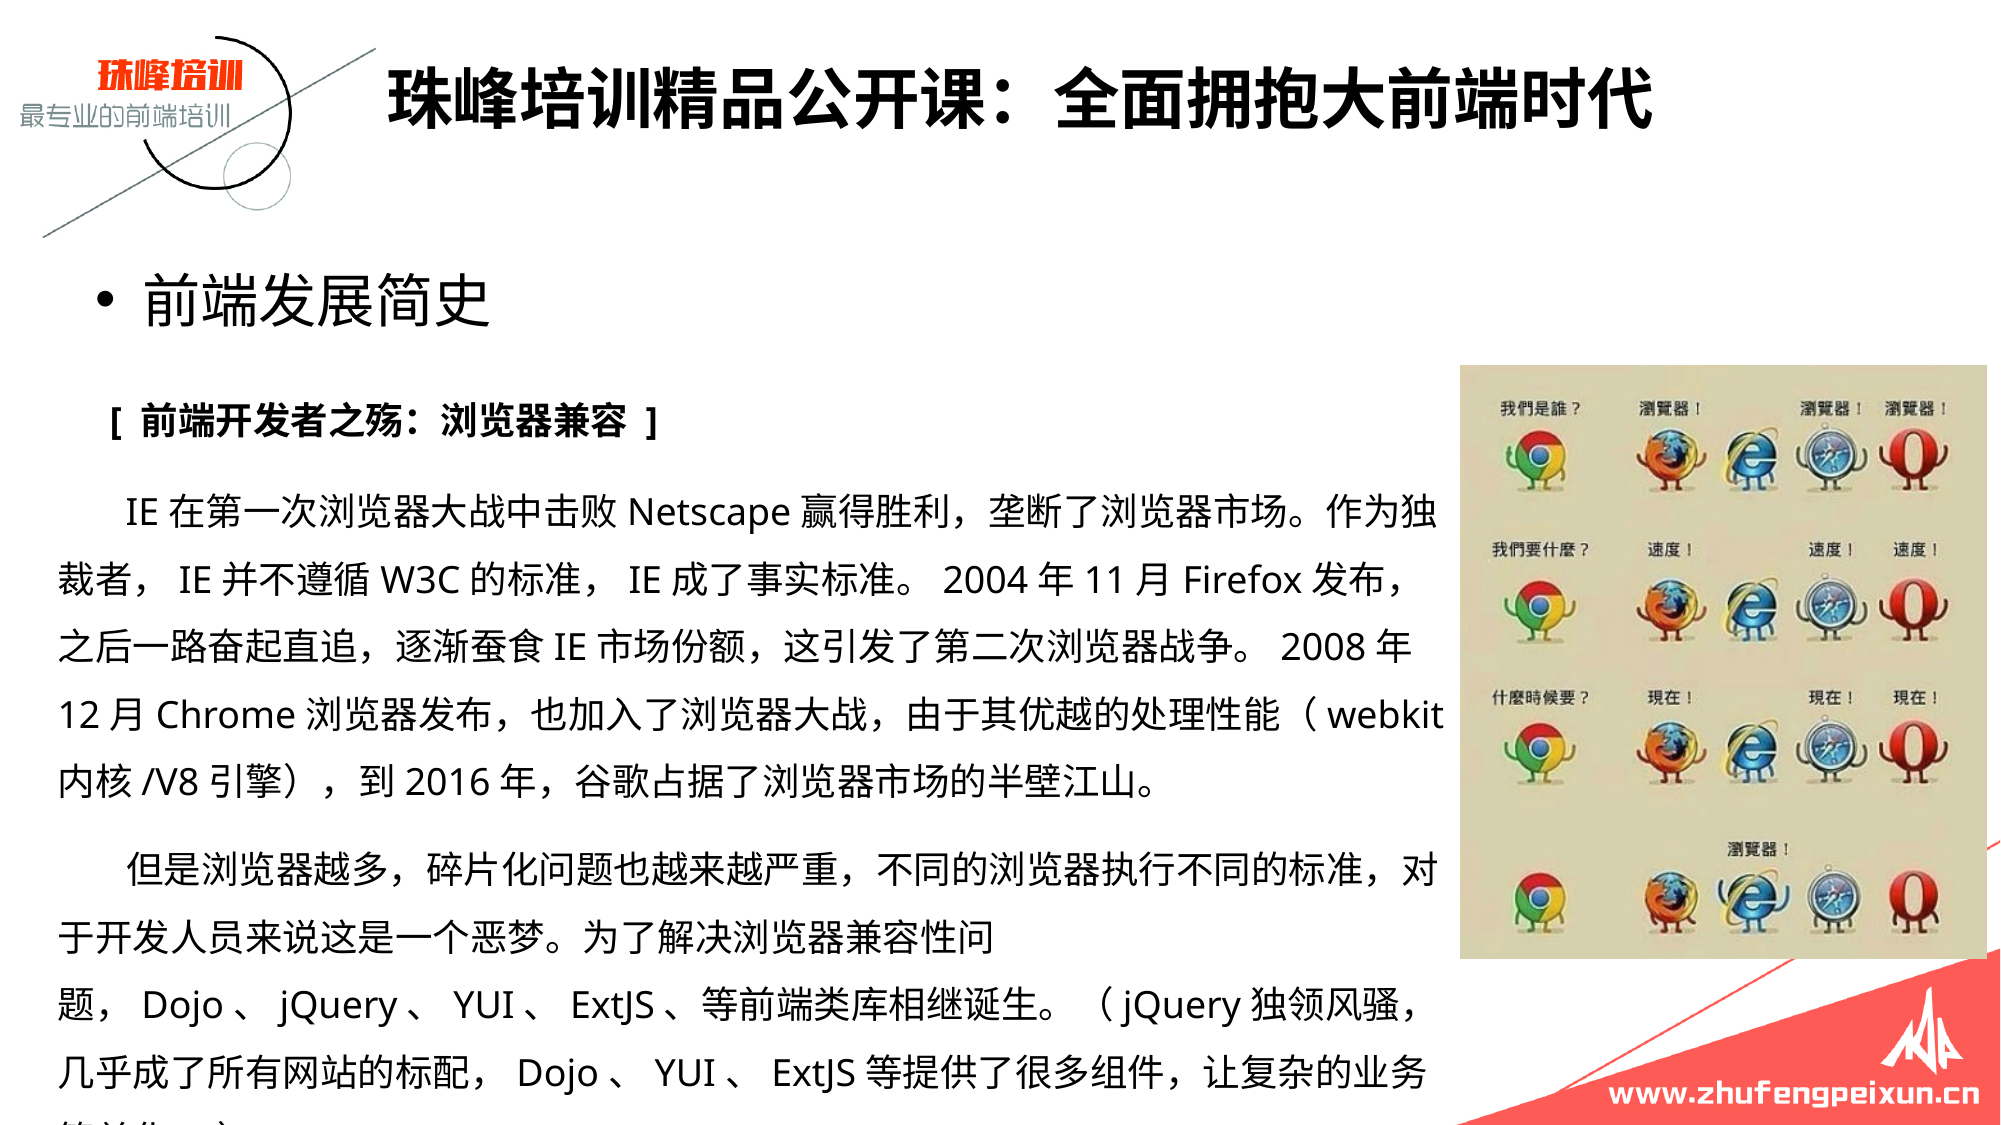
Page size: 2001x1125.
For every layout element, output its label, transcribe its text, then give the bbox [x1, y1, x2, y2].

picture [1437, 365, 2001, 1125]
picture [18, 36, 376, 238]
list 前端发展简史 [ 前端开发者之殇：浏览器兼容 ] IE在第一次浏览器大战中击败Netscape赢得胜利，垄断了浏览器市场。作为独裁者，IE并不遵循W3C的标准，IE成了事实标准。2004年11月Firefox发布，之后一路奋起直追，逐渐蚕食IE市场份额，这引发了第二次浏览器战争。2008年12月Chrome浏览器发布，也加入了浏览器大战，由于其优越的处理性能（webkit内核/V8引擎），到2016年，谷歌占据了浏览器市场的半壁江山。 但是浏览器越多，碎片化问题也越来越严重，不同的浏览器执行不同的标准，对于开发人员来说这是一个恶梦。为了解决浏览器兼容性问题，Dojo、jQuery、YUI、ExtJS、等前端类库相继诞生。（jQuery独领风骚，几乎成了所有网站的标配，Dojo、YUI、ExtJS等提供了很多组件，让复杂的业务简单化...） [42, 221, 1461, 1095]
text_box 珠峰培训精品公开课：全面拥抱大前端时代 [371, 9, 1713, 144]
